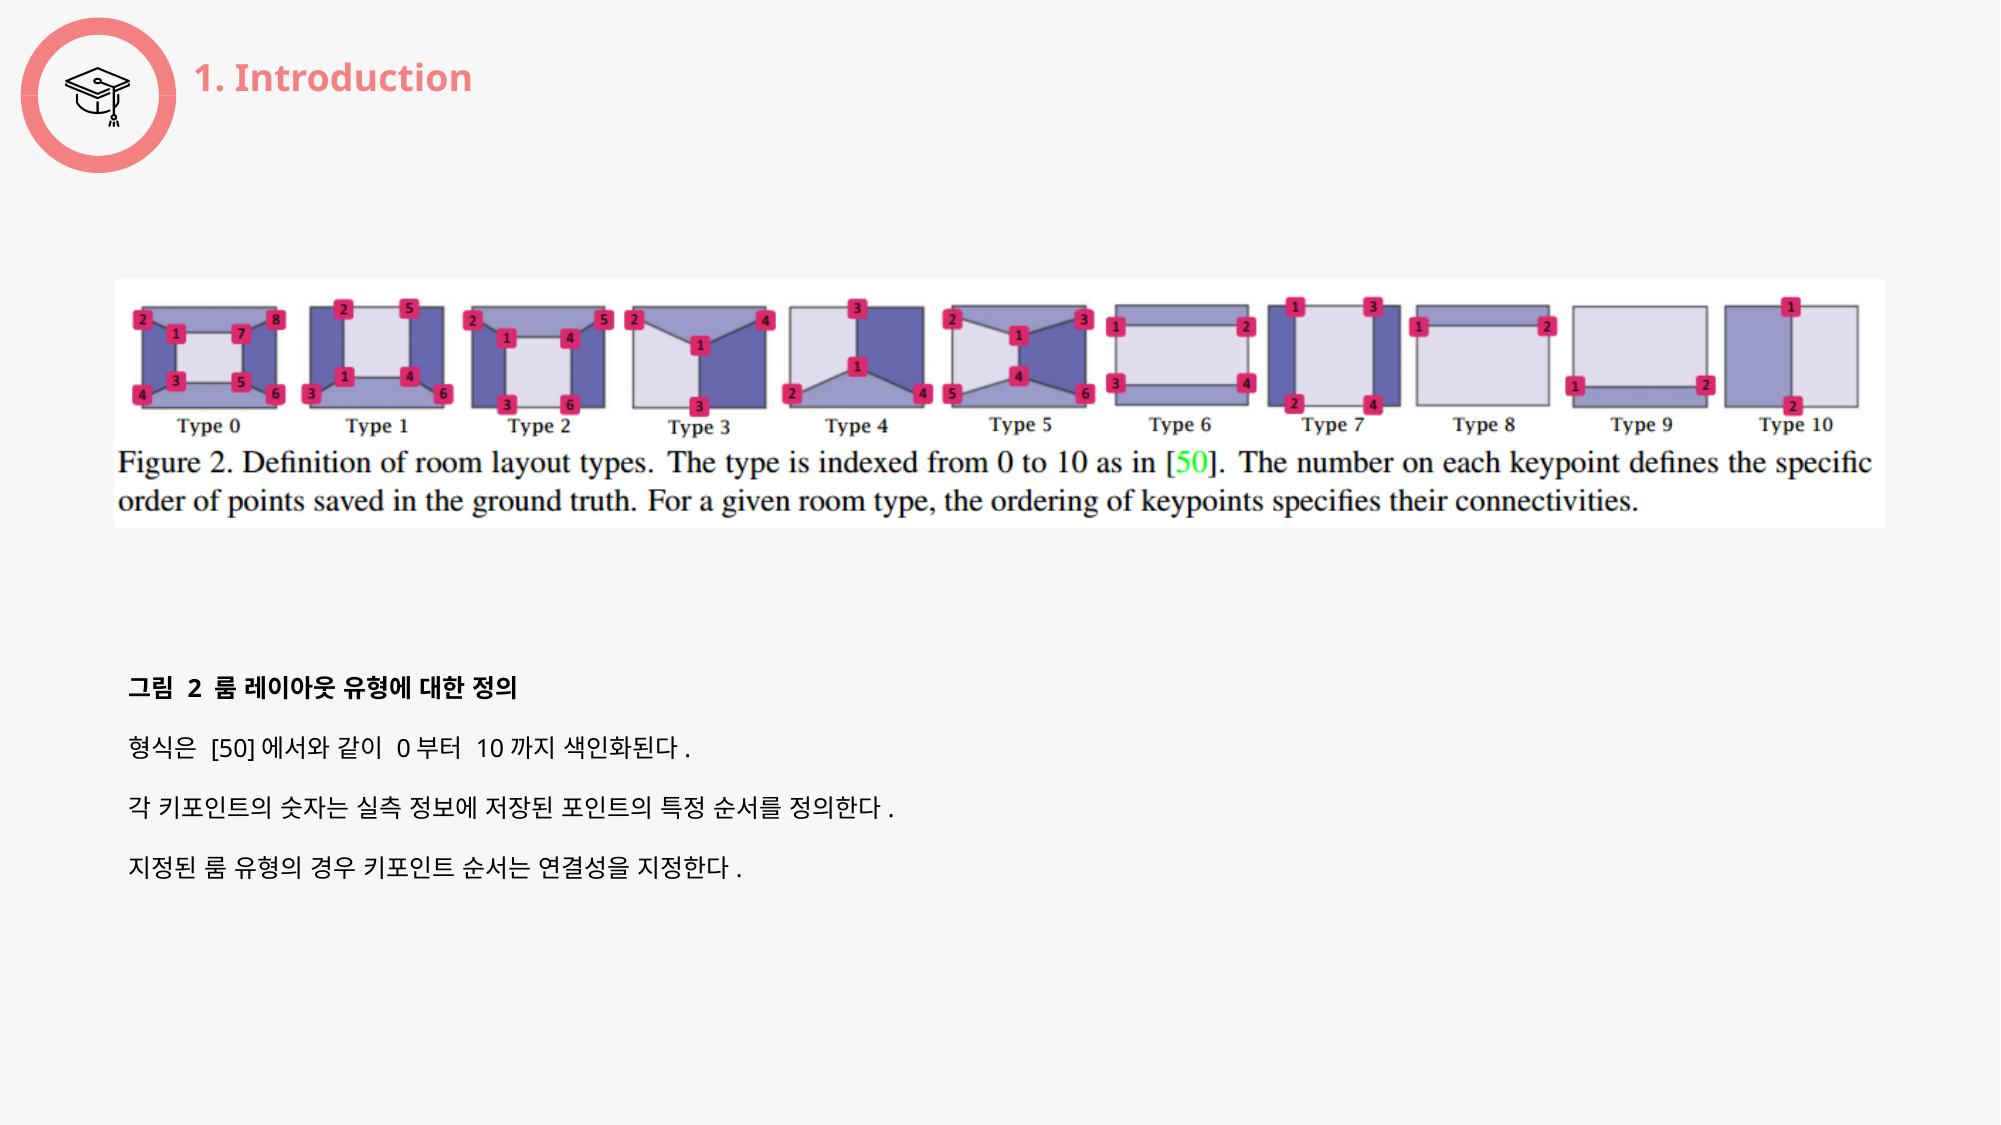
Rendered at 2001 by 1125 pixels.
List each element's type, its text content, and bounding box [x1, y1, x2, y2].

picture [65, 65, 130, 129]
picture [114, 279, 1886, 528]
text_box [19, 16, 178, 97]
text_box 1. Introduction [178, 46, 556, 107]
text_box 그림 2 룸 레이아웃 유형에 대한 정의 형식은 [50]에서와 같이 0부터 10까지 색인화된다. 각 키포인트의 숫자는 실측 정보에 저장된 포인트의 특정 순서를 정의한다. 지정된 룸 유형의 경우 키포인트 순서는 연결성을 지정한다. [114, 665, 986, 890]
text_box [19, 96, 178, 175]
